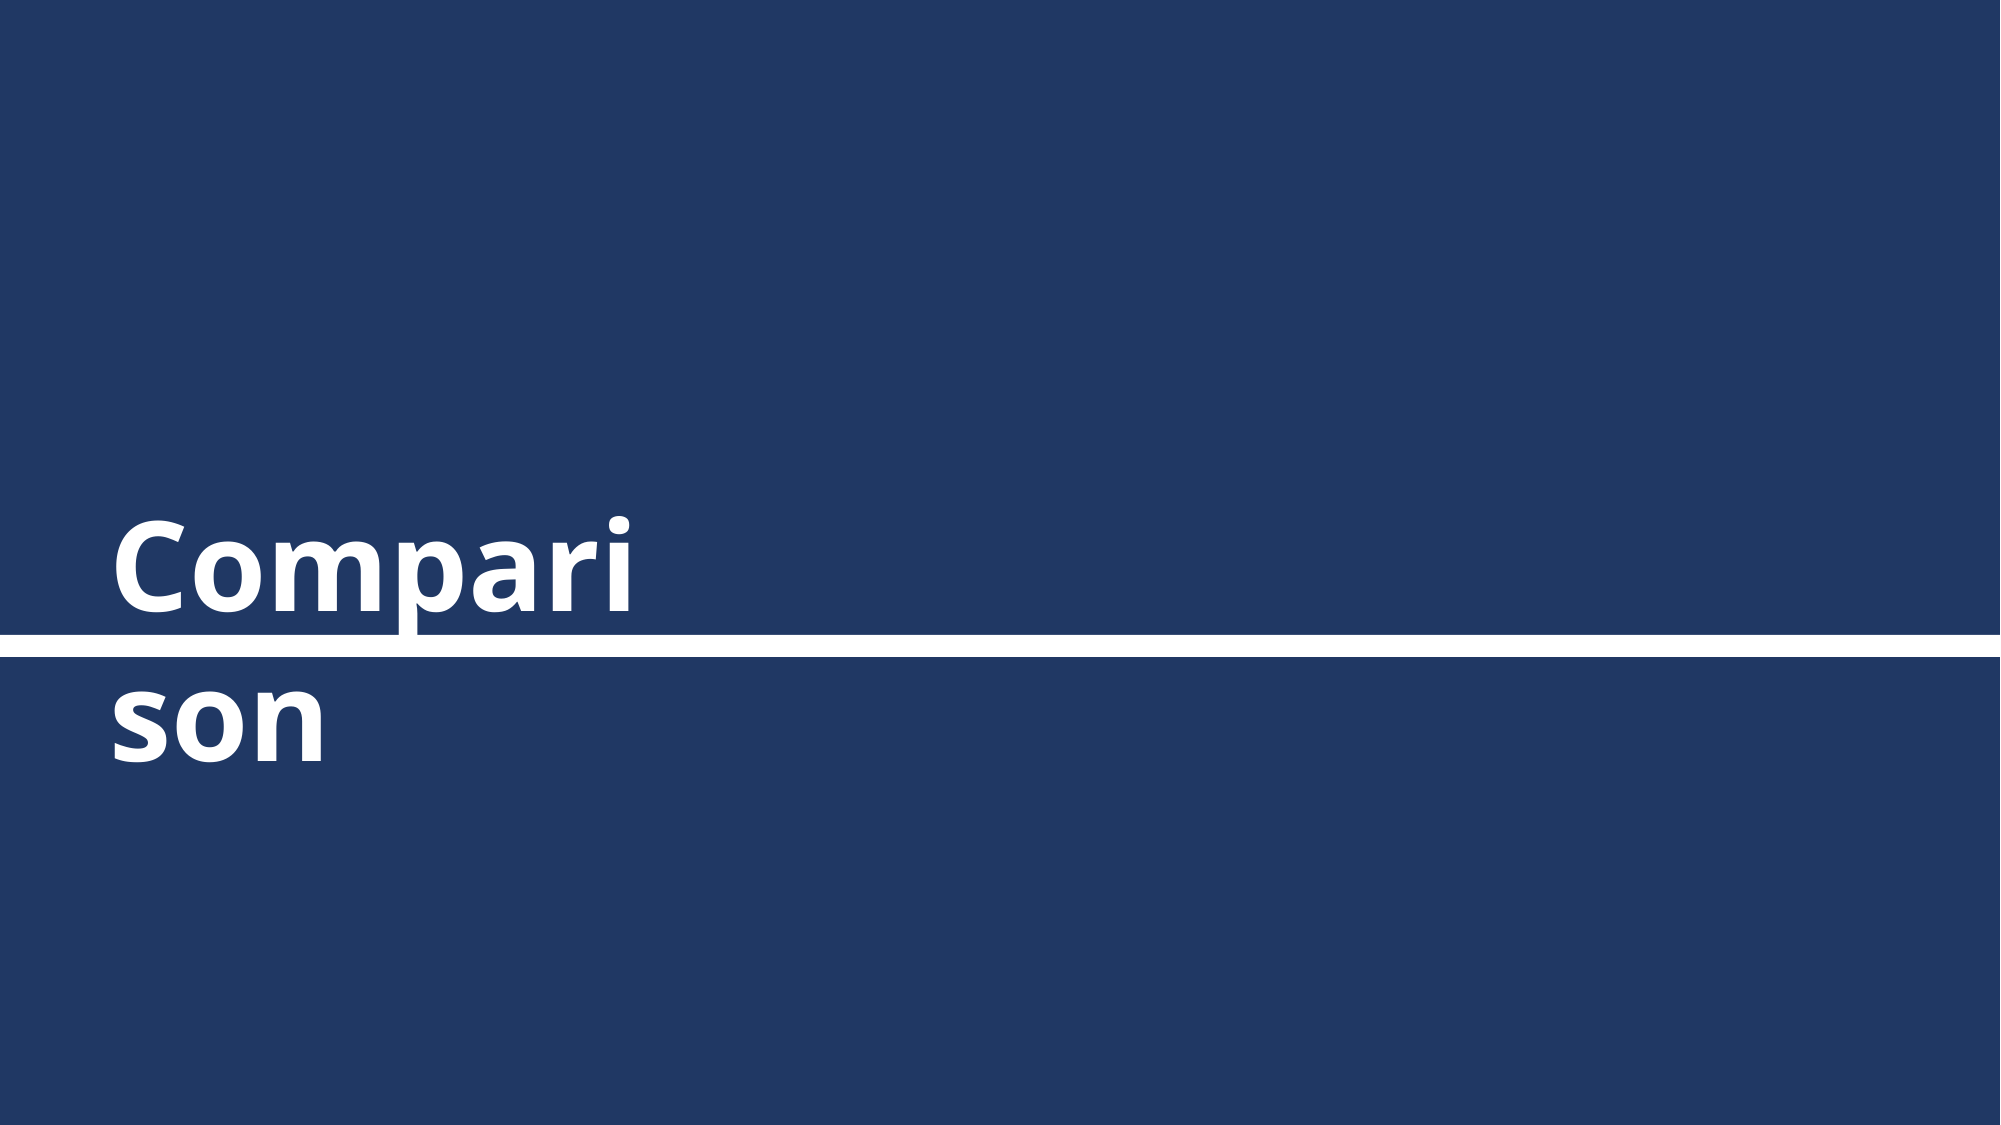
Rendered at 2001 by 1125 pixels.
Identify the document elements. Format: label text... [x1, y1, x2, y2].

text_box Comparison [94, 479, 679, 634]
text_box [0, 634, 2000, 658]
text_box Comparison [94, 658, 679, 794]
